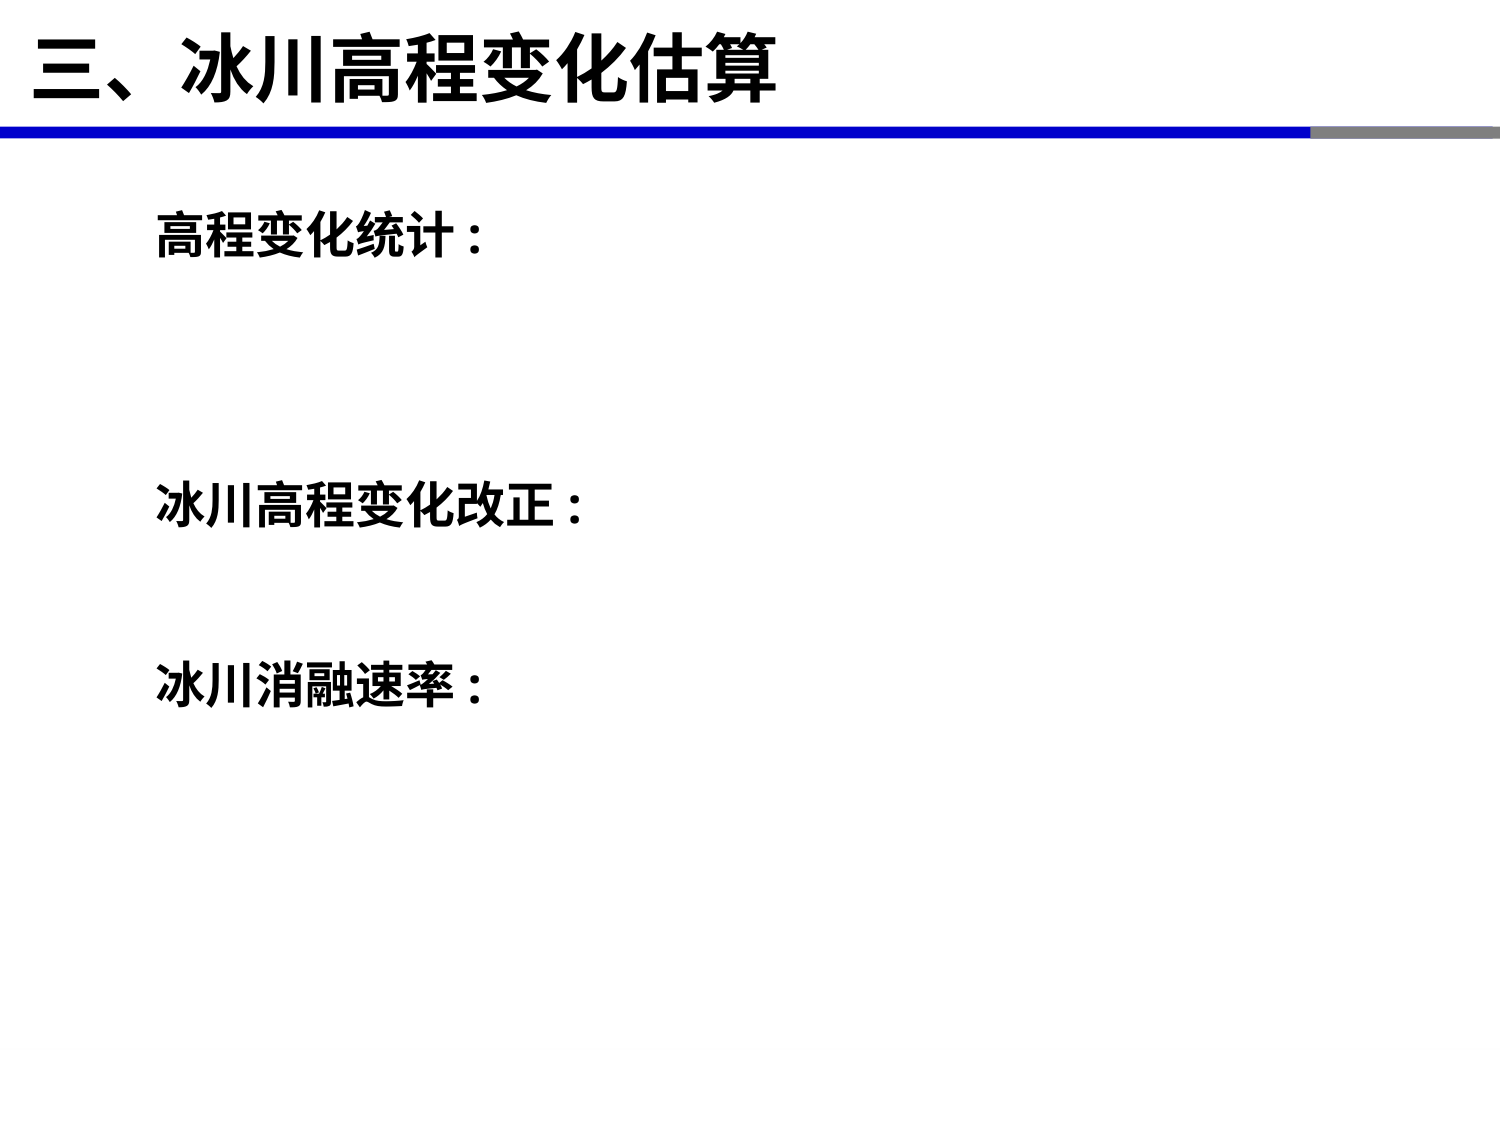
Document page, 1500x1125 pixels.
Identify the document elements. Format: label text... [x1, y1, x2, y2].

title 三、冰川高程变化估算 [0, 1, 1479, 132]
